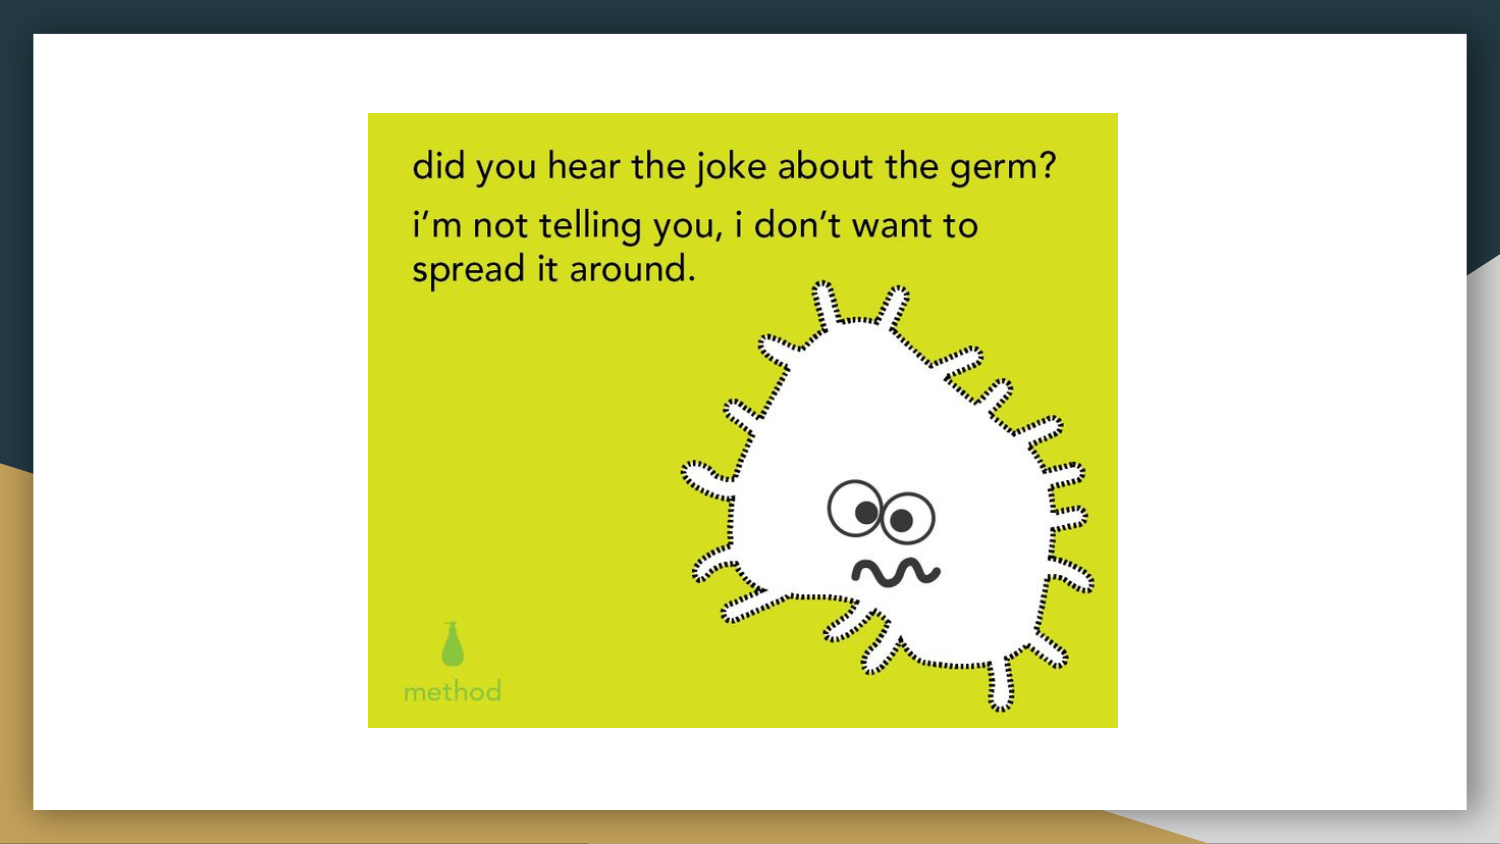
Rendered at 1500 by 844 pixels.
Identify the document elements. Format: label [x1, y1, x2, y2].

picture [368, 113, 1118, 728]
